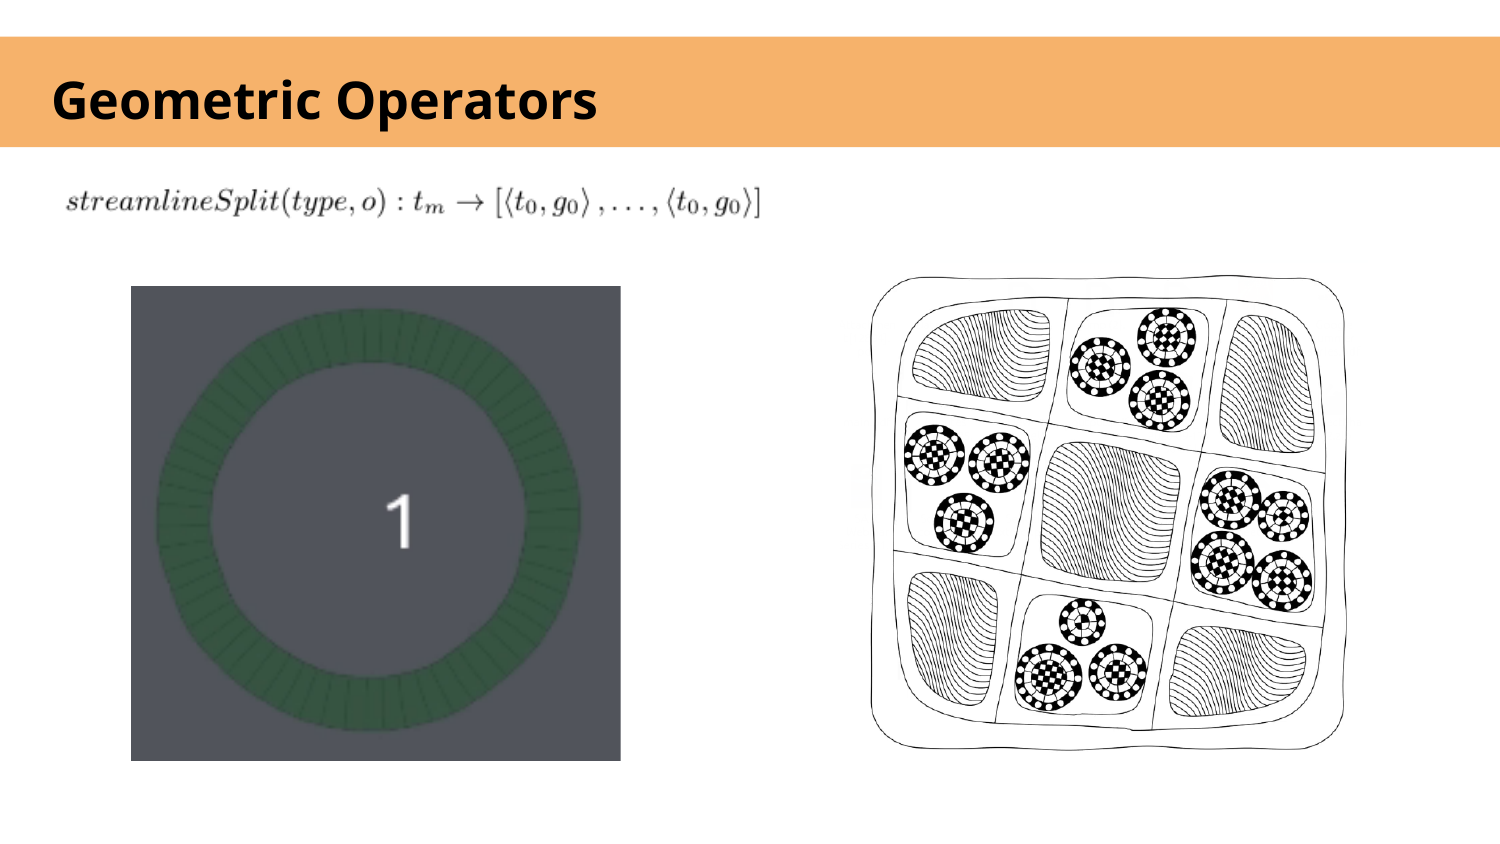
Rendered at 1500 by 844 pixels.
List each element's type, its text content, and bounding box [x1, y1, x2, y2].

picture [130, 285, 621, 761]
text_box [0, 36, 1500, 148]
picture [35, 172, 776, 236]
picture [840, 250, 1375, 775]
text_box Geometric Operators [35, 52, 672, 132]
